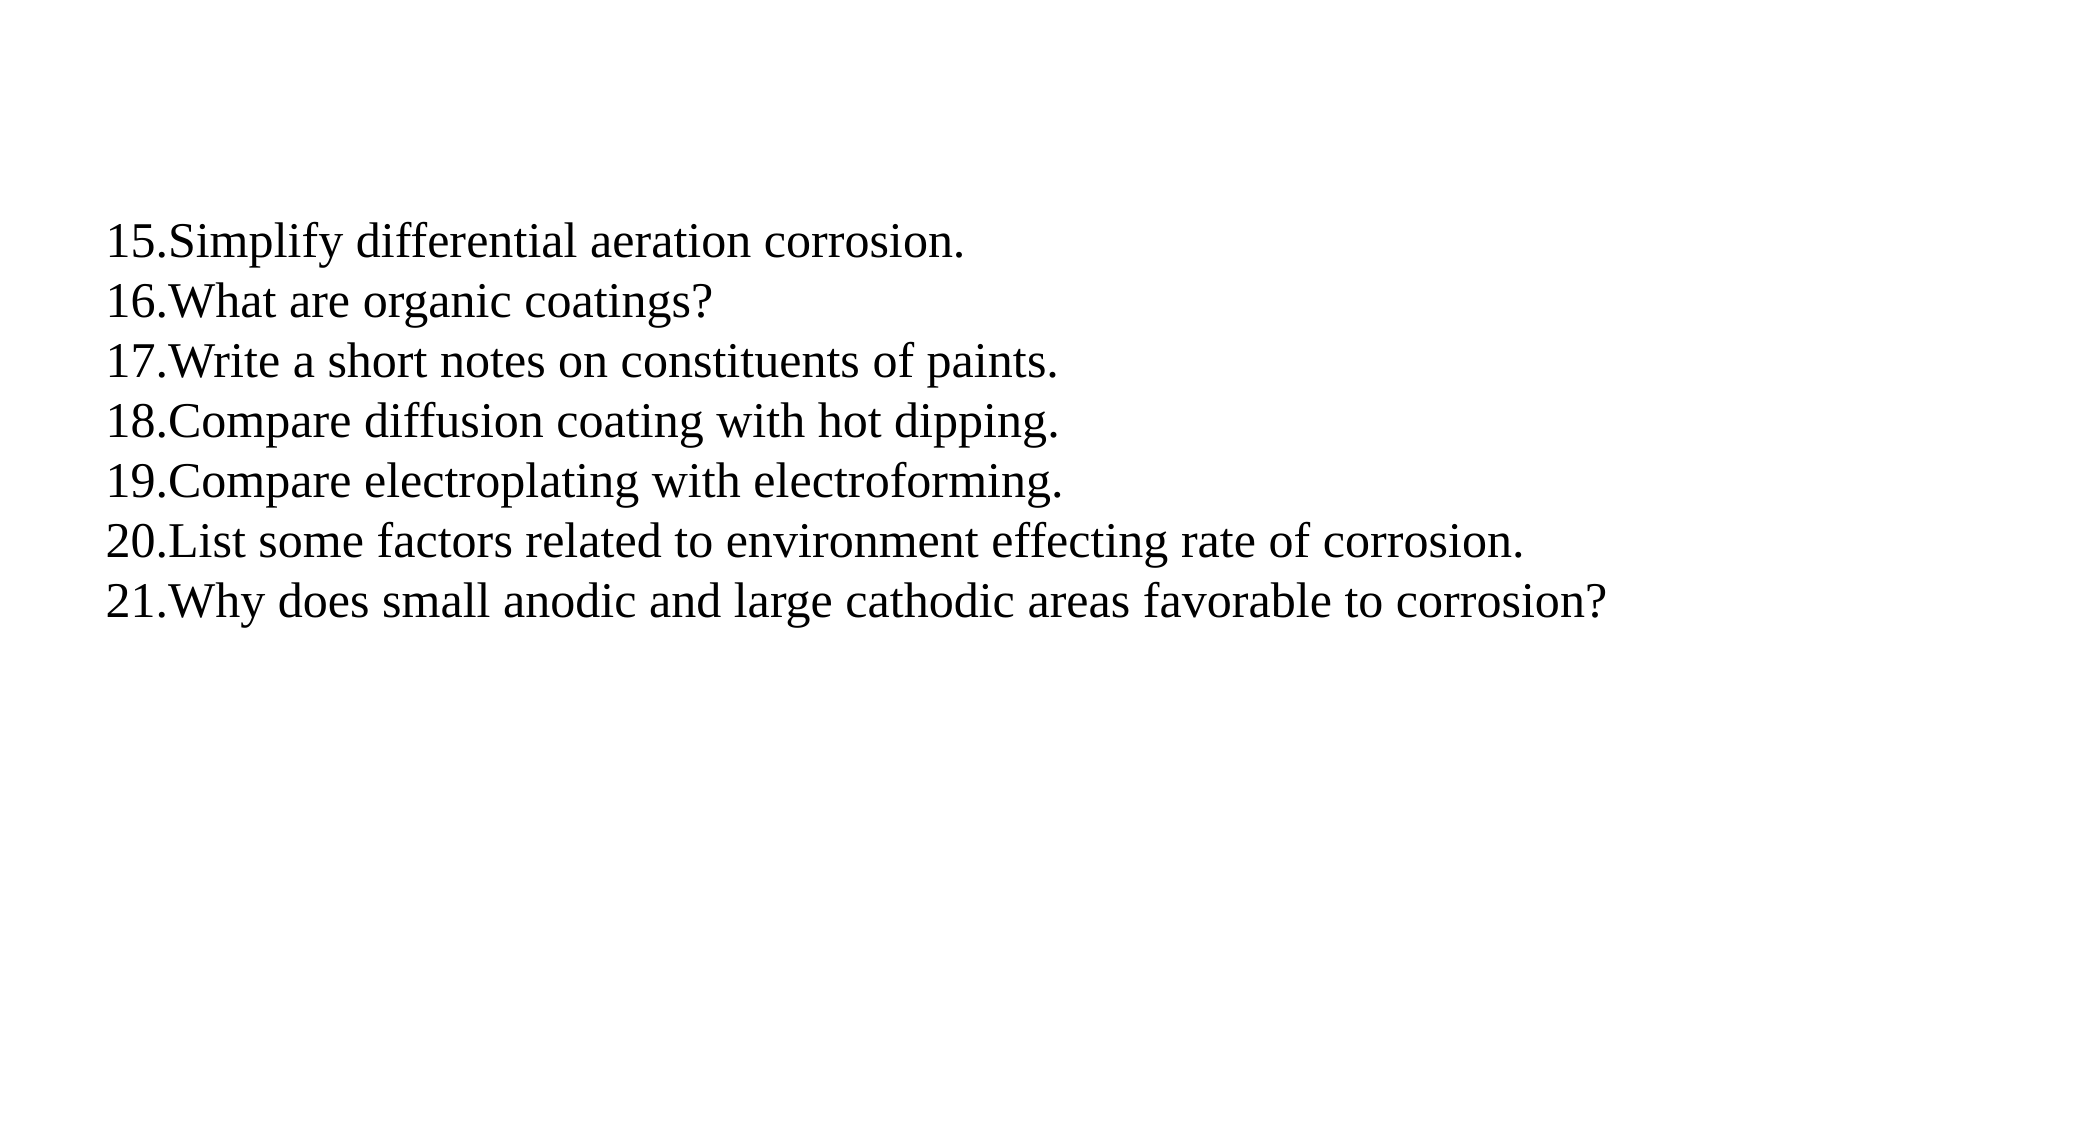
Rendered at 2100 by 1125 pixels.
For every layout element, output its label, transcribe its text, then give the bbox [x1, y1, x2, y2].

text_box Simplify differential aeration corrosion. What are organic coatings? Write a short notes on constituents of paints. Compare diffusion coating with hot dipping. Compare electroplating with electroforming. List some factors related to environment effecting rate of corrosion. Why does small anodic and large cathodic areas favorable to corrosion? [90, 200, 1636, 636]
